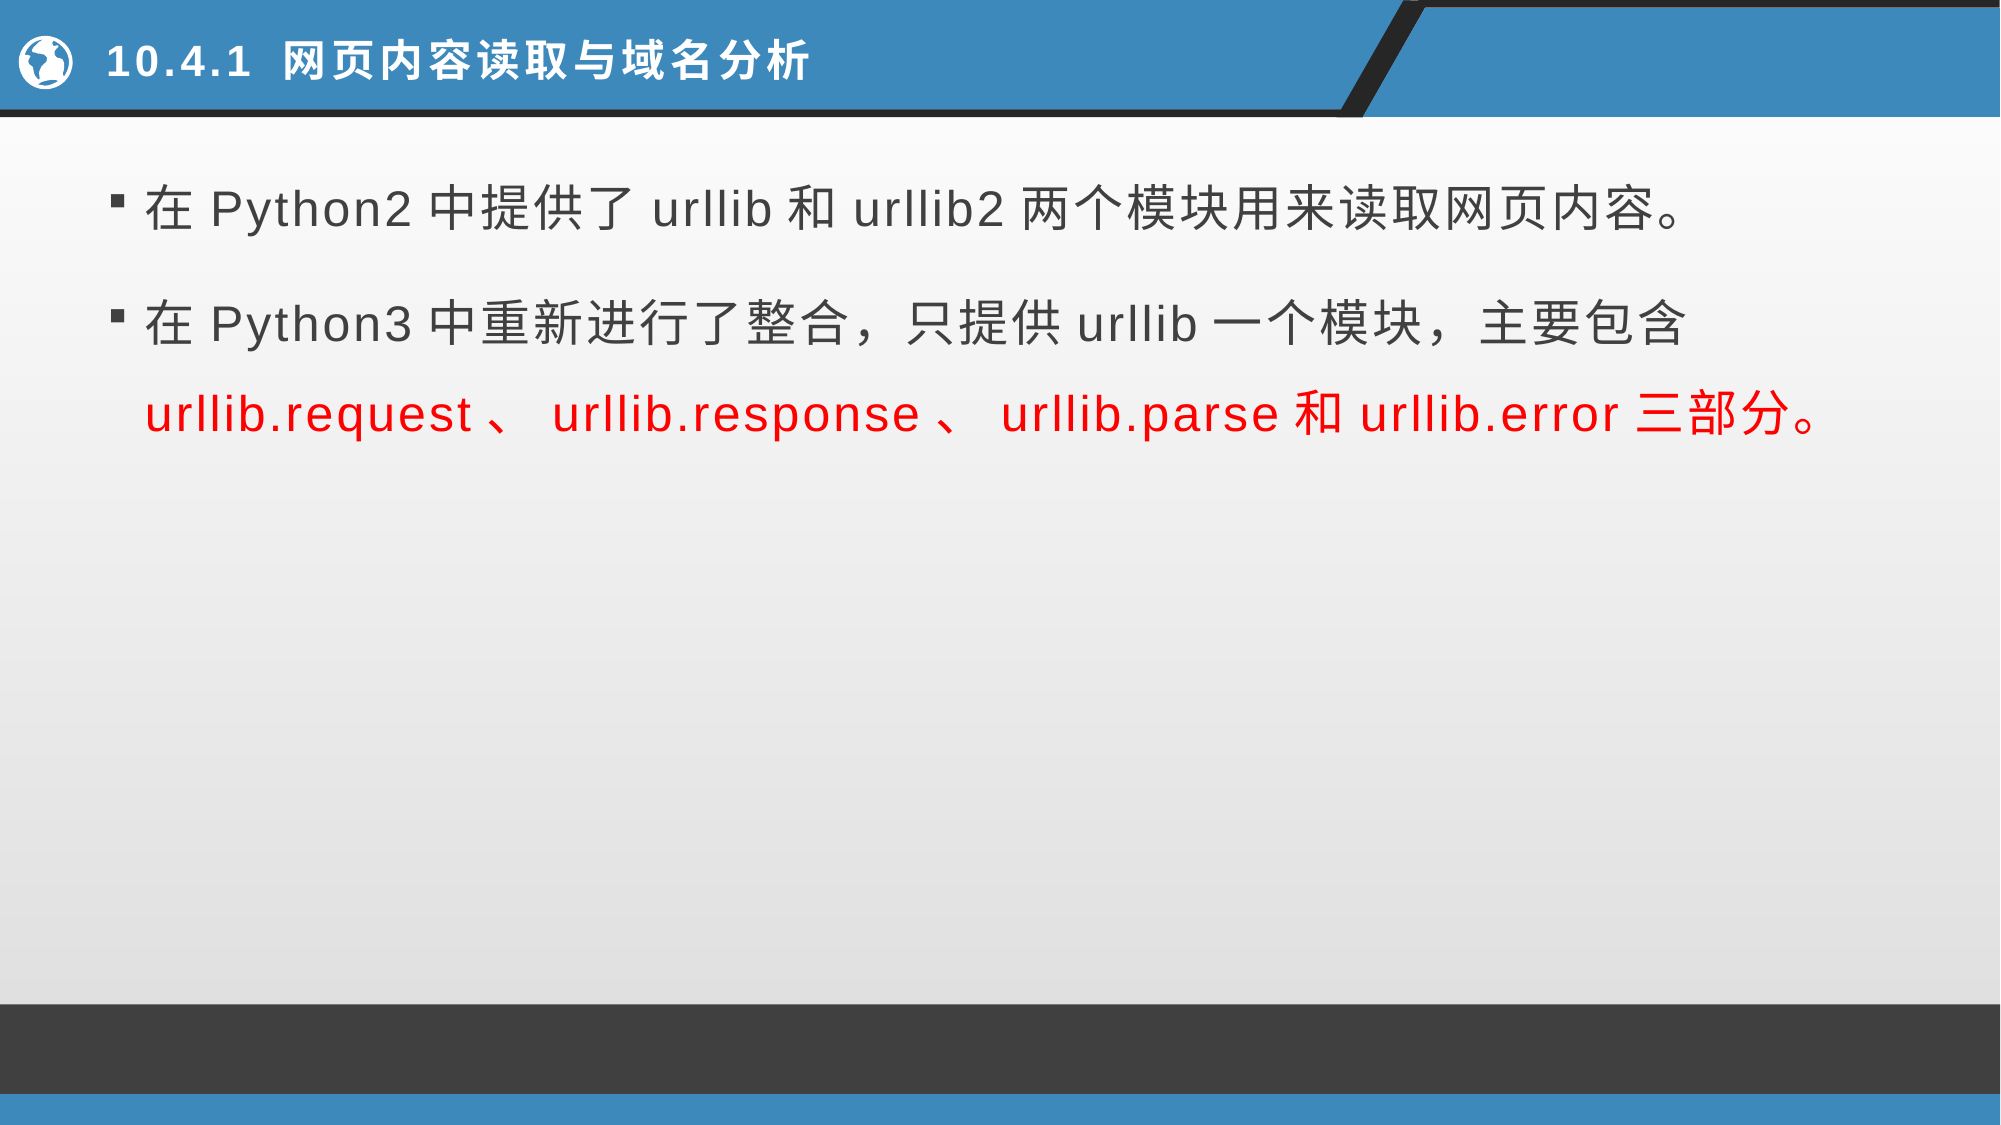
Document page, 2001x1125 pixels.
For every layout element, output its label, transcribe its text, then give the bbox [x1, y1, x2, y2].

list 在Python2中提供了urllib和urllib2两个模块用来读取网页内容。 在Python3中重新进行了整合，只提供urllib一个模块，主要包含urllib.request、urllib.response、urllib.parse和urllib.error三部分。 [90, 146, 1921, 976]
title 10.4.1 网页内容读取与域名分析 [90, 0, 977, 146]
